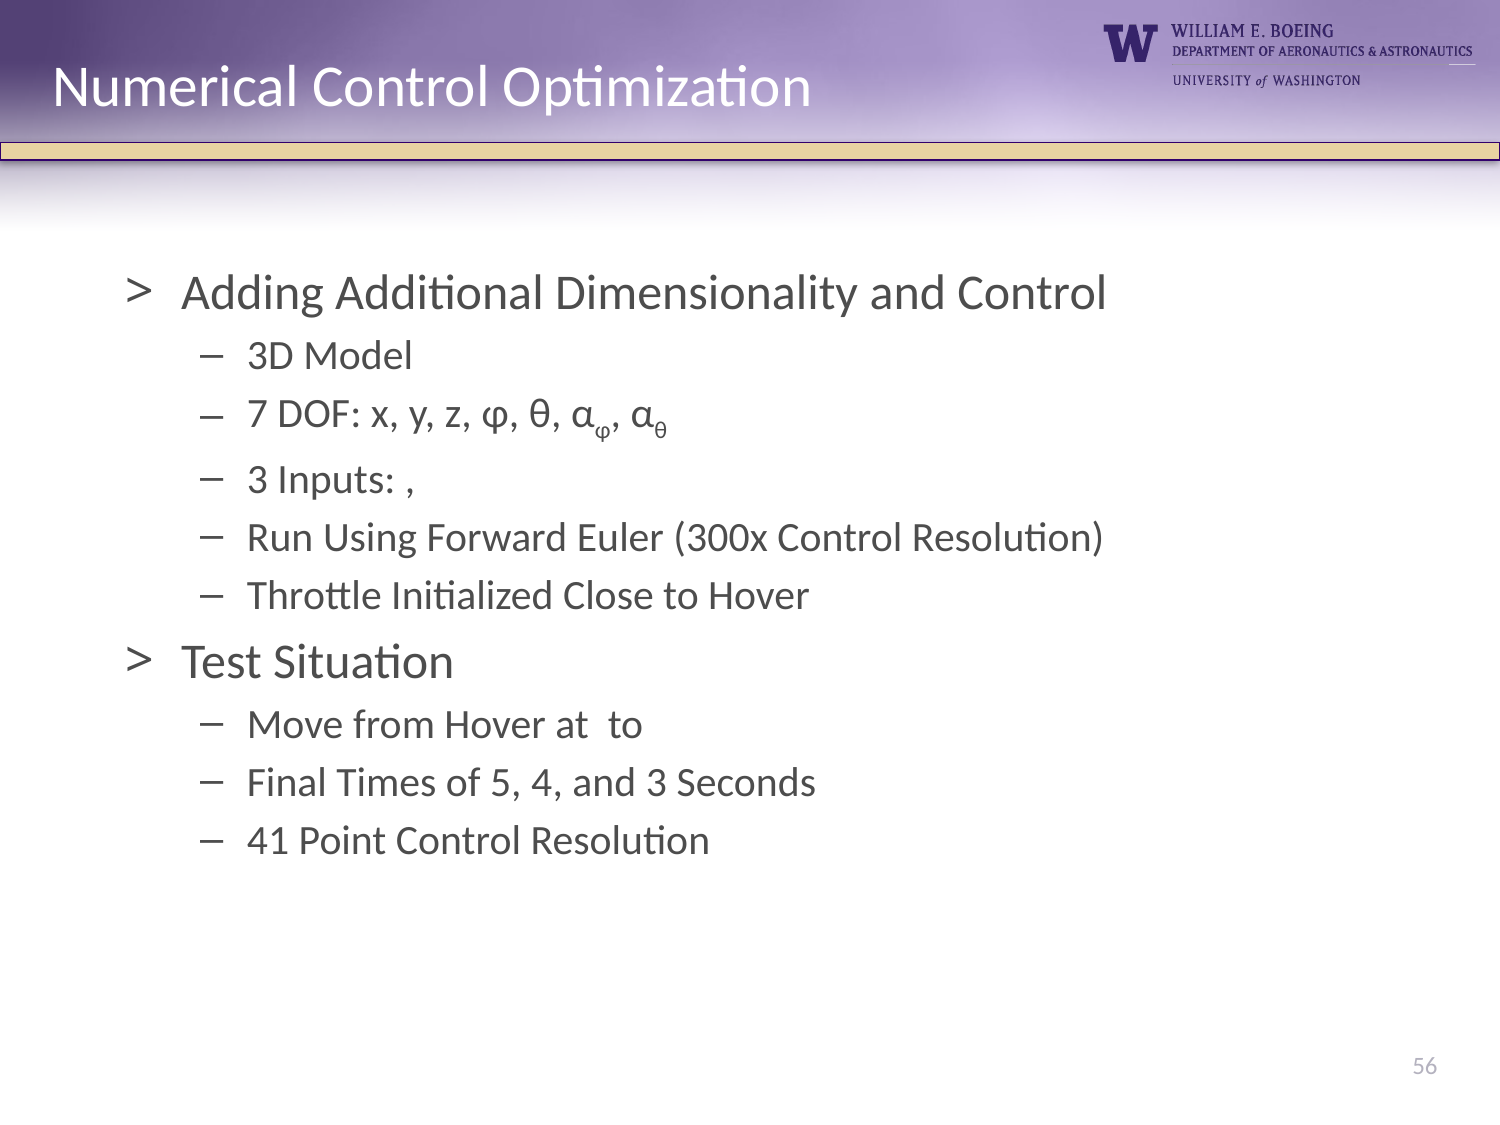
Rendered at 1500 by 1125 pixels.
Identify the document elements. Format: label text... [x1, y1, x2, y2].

picture [0, 161, 1500, 1125]
slide_number 56 [1102, 1034, 1453, 1095]
list Numerical Control Optimization [37, 48, 1380, 128]
picture [0, 0, 1500, 142]
